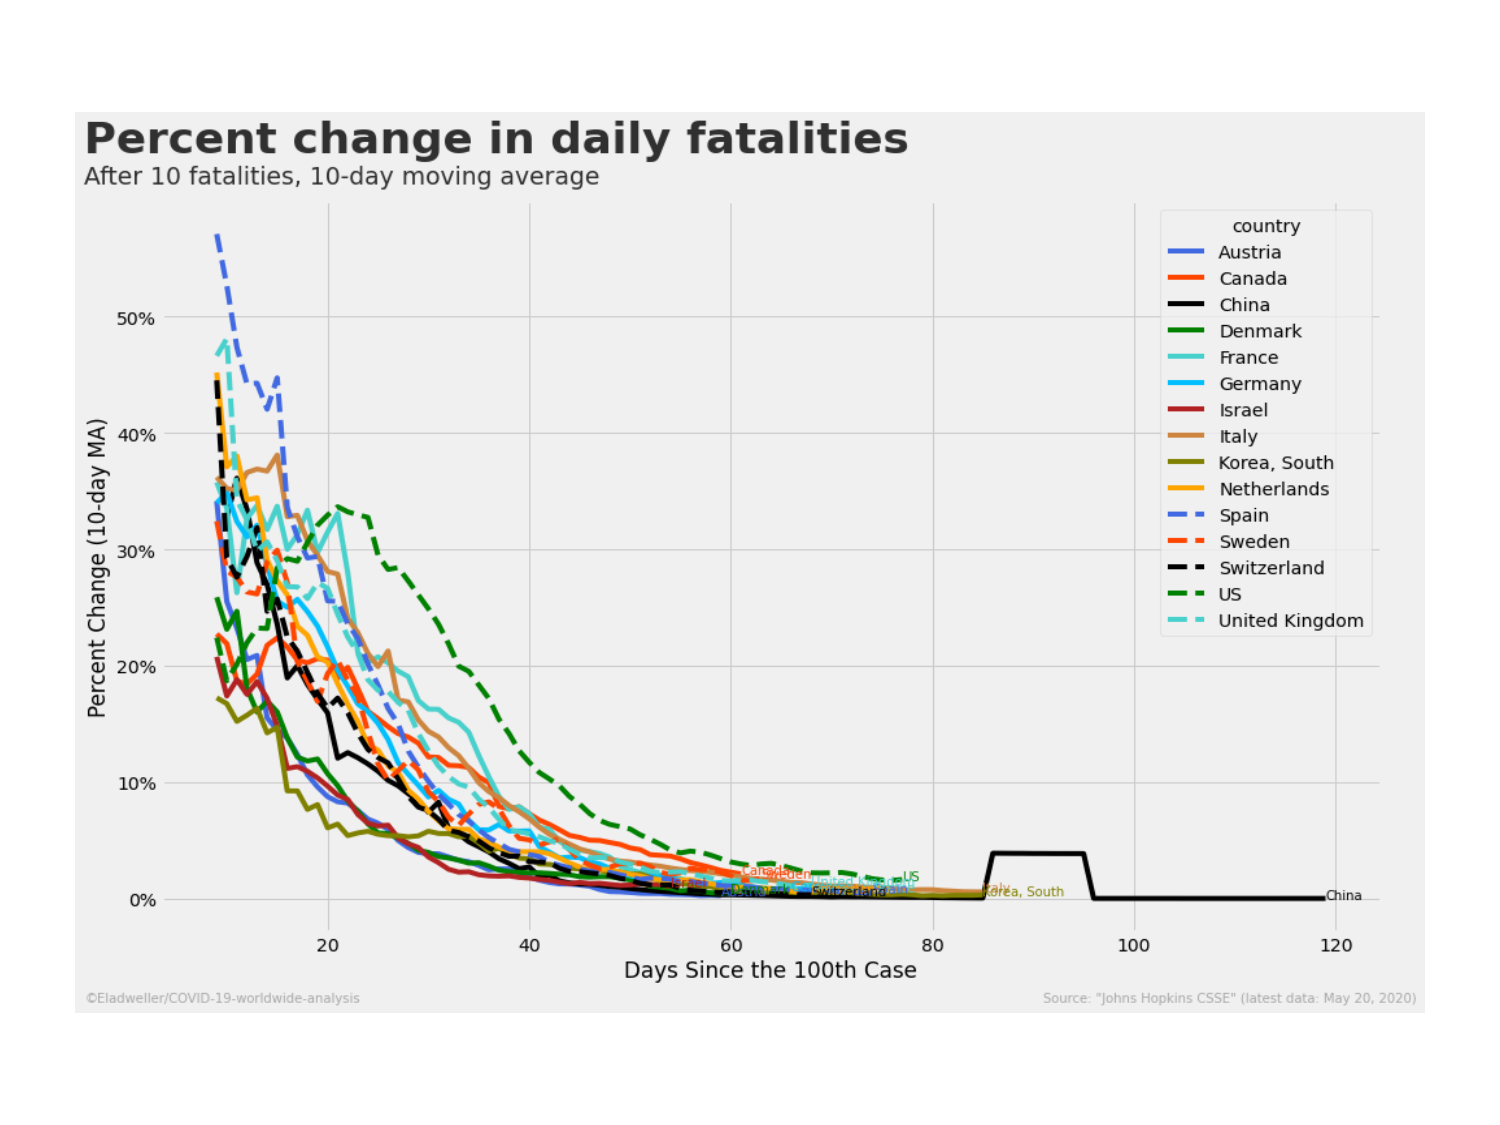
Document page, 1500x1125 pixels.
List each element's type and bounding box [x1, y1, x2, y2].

picture [74, 112, 1426, 1013]
